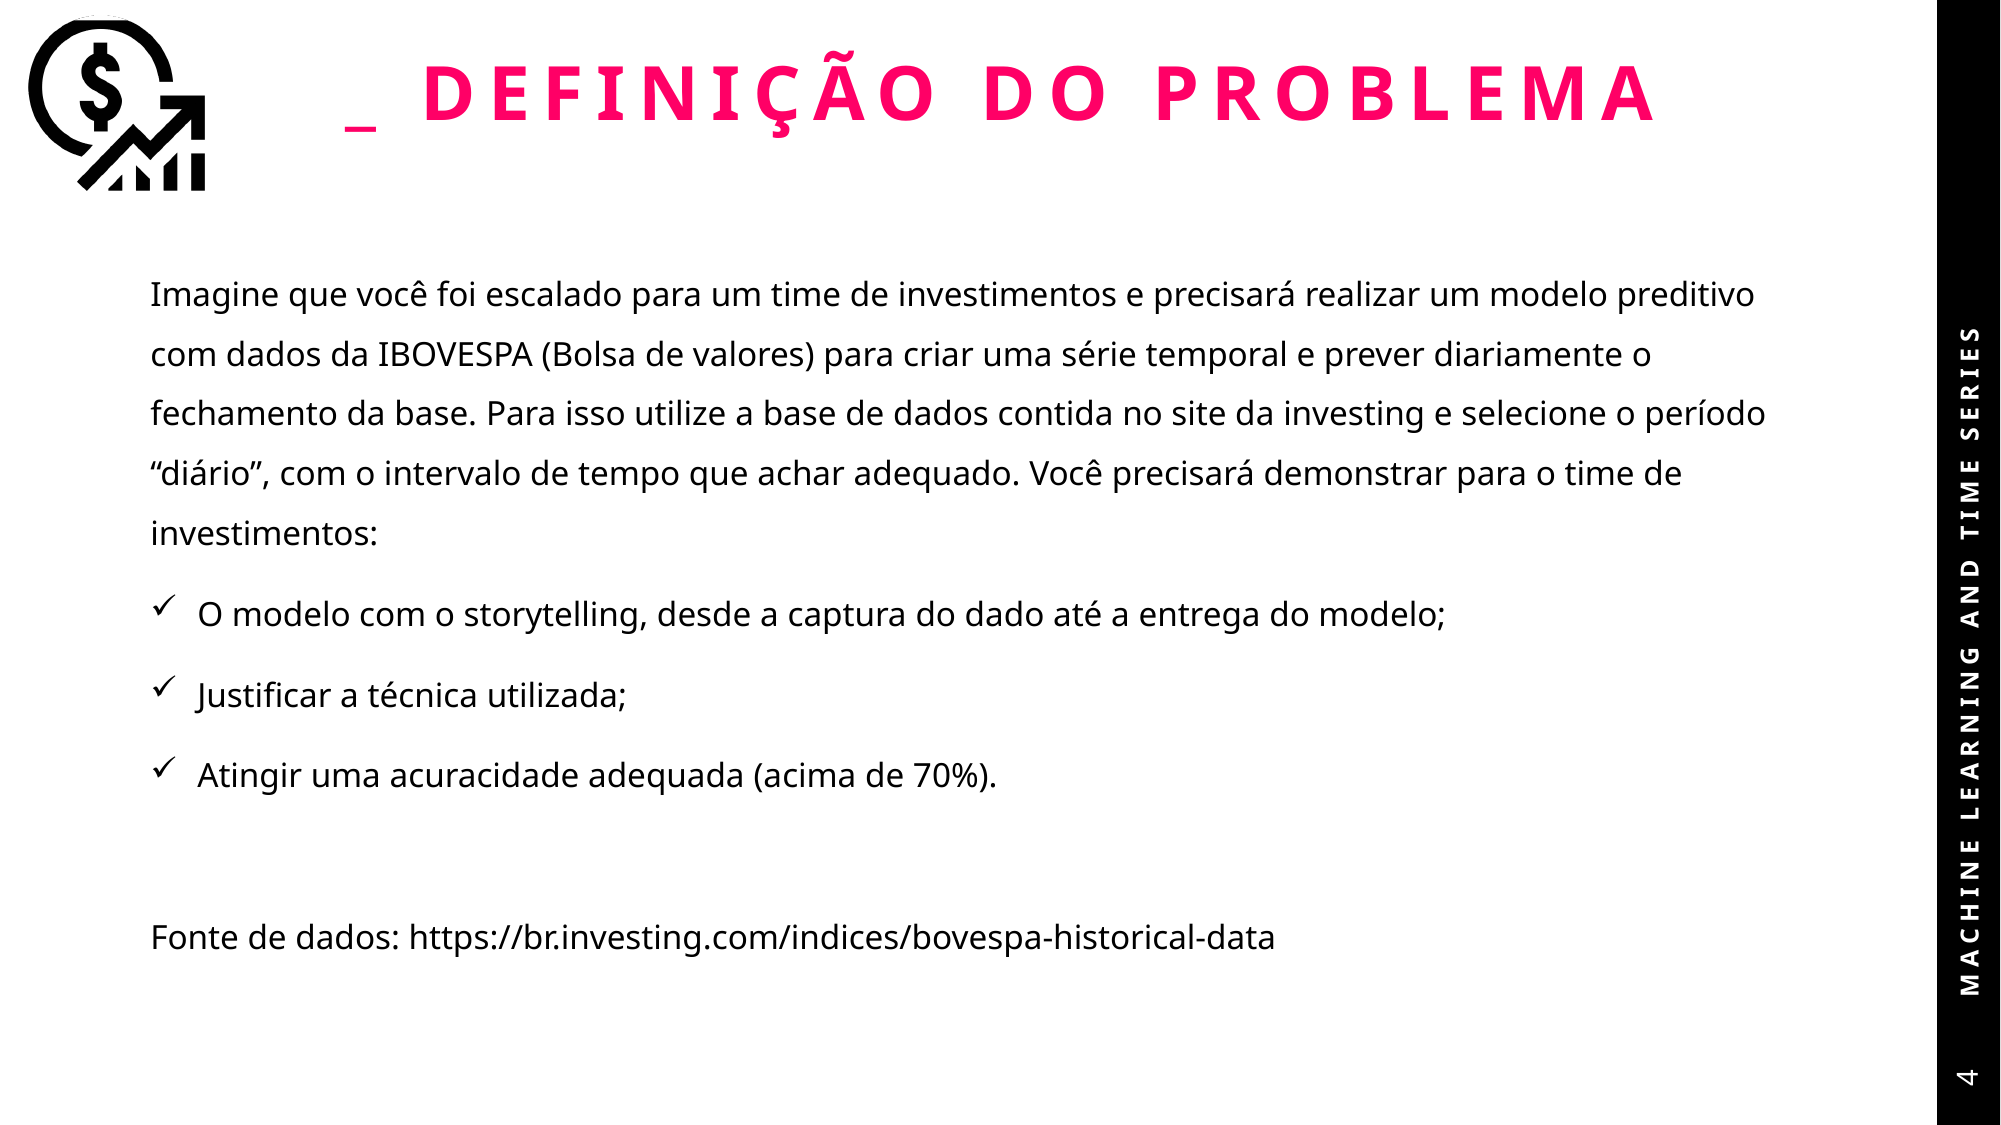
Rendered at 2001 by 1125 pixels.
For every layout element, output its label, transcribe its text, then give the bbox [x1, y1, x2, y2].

picture [28, 15, 205, 192]
slide_number 4 [1937, 1032, 2000, 1125]
title _ Definição do Problema [205, 42, 1831, 150]
list Imagine que você foi escalado para um time de investimentos e precisará realizar um modelo preditivo com dados da IBOVESPA (Bolsa de valores) para criar uma série temporal e prever diariamente o fechamento da base. Para isso utilize a base de dados contida no site da investing e selecione o período “diário”, com o intervalo de tempo que achar adequado. Você precisará demonstrar para o time de investimentos: O modelo com o storytelling, desde a captura do dado até a entrega do modelo; Justificar a técnica utilizada; Atingir uma acuracidade adequada (acima de 70%). Fonte de dados: https://br.investing.com/indices/bovespa-historical-data [150, 252, 1812, 954]
footer MACHINE LEARNING AND TIME SERIES [1937, 0, 2000, 1032]
text_box [93, 232, 1869, 1045]
